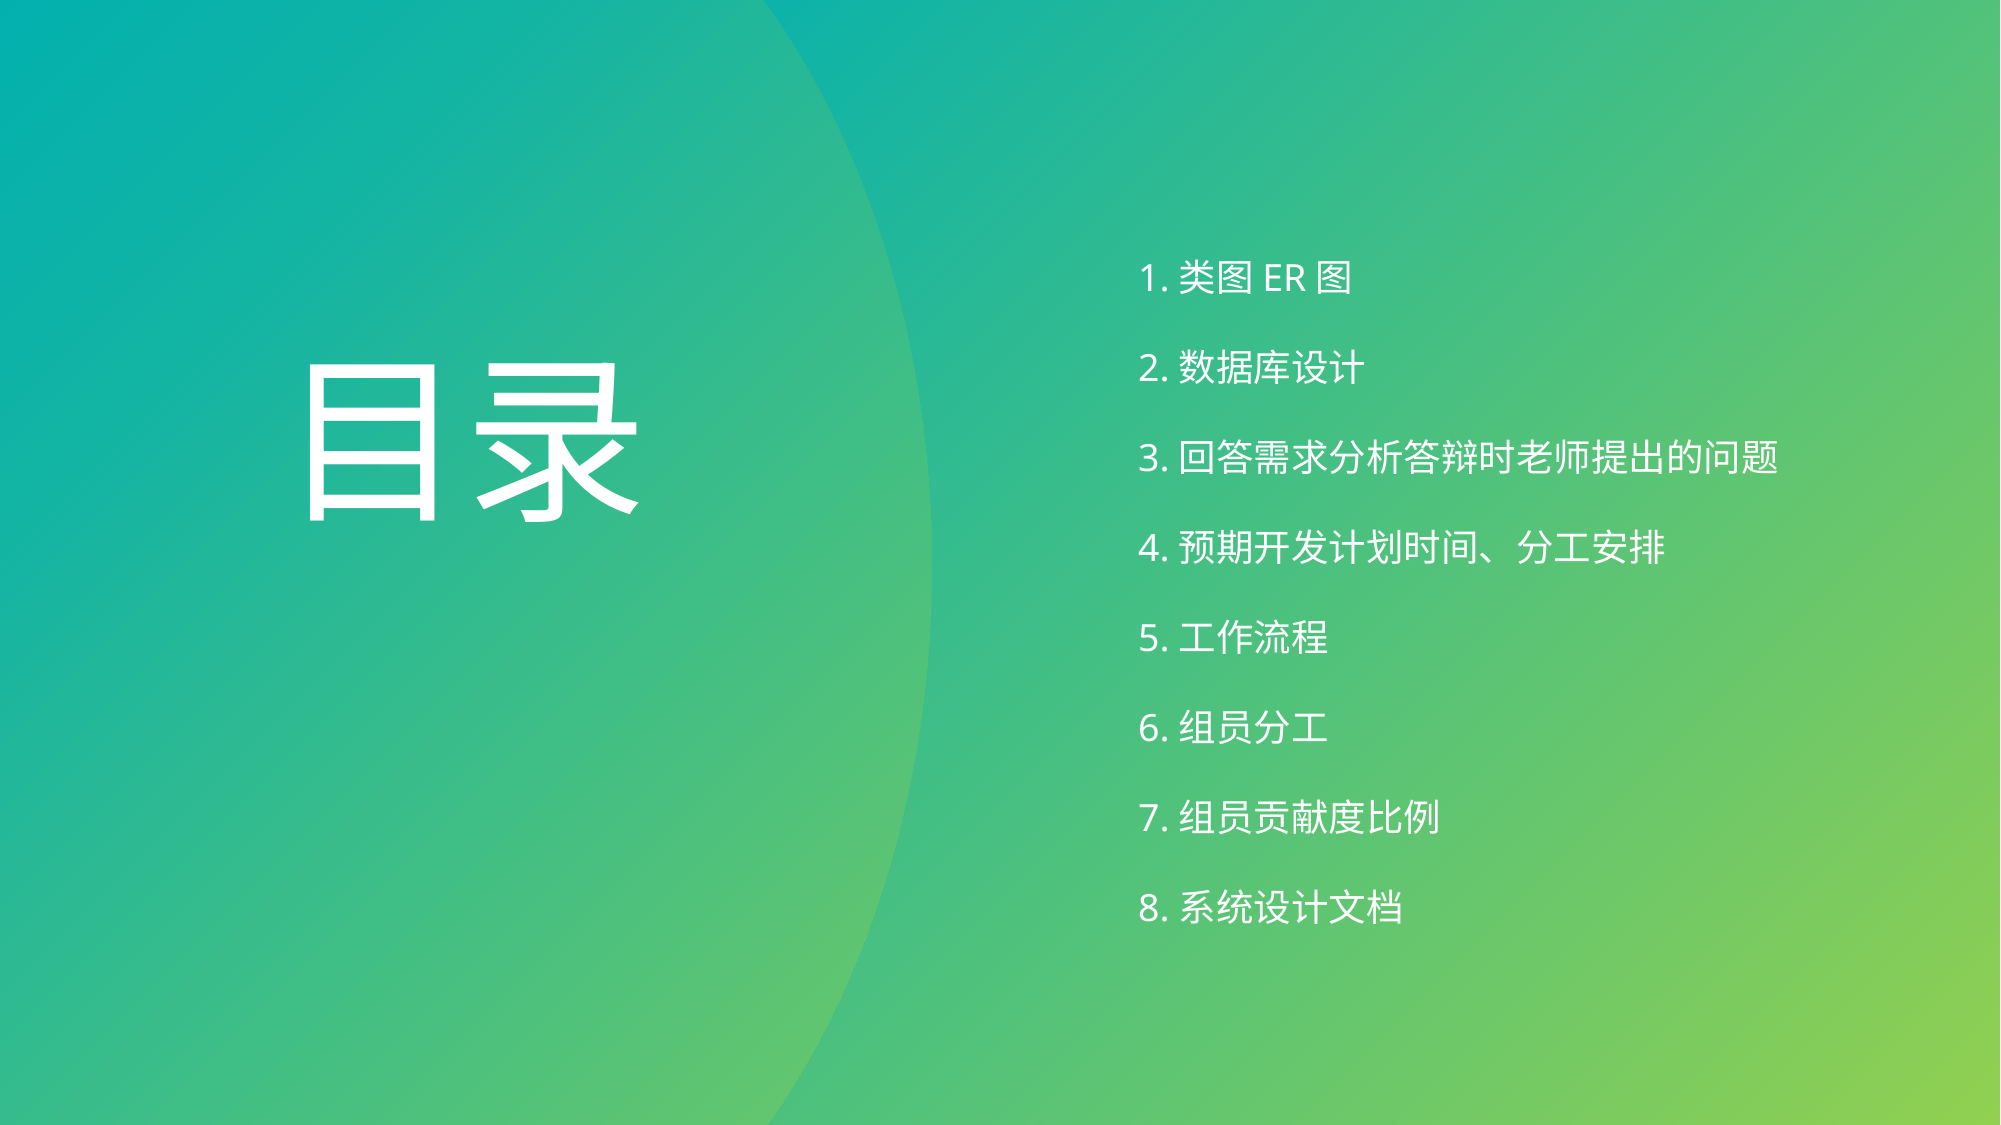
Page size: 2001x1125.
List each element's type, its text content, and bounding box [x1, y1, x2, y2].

text_box 目录 [266, 317, 873, 552]
text_box [0, 0, 933, 1125]
text_box 1.类图ER图 2.数据库设计 3.回答需求分析答辩时老师提出的问题 4.预期开发计划时间、分工安排 5.工作流程 6.组员分工 7.组员贡献度比例 8.系统设计文档 [1123, 201, 1836, 937]
